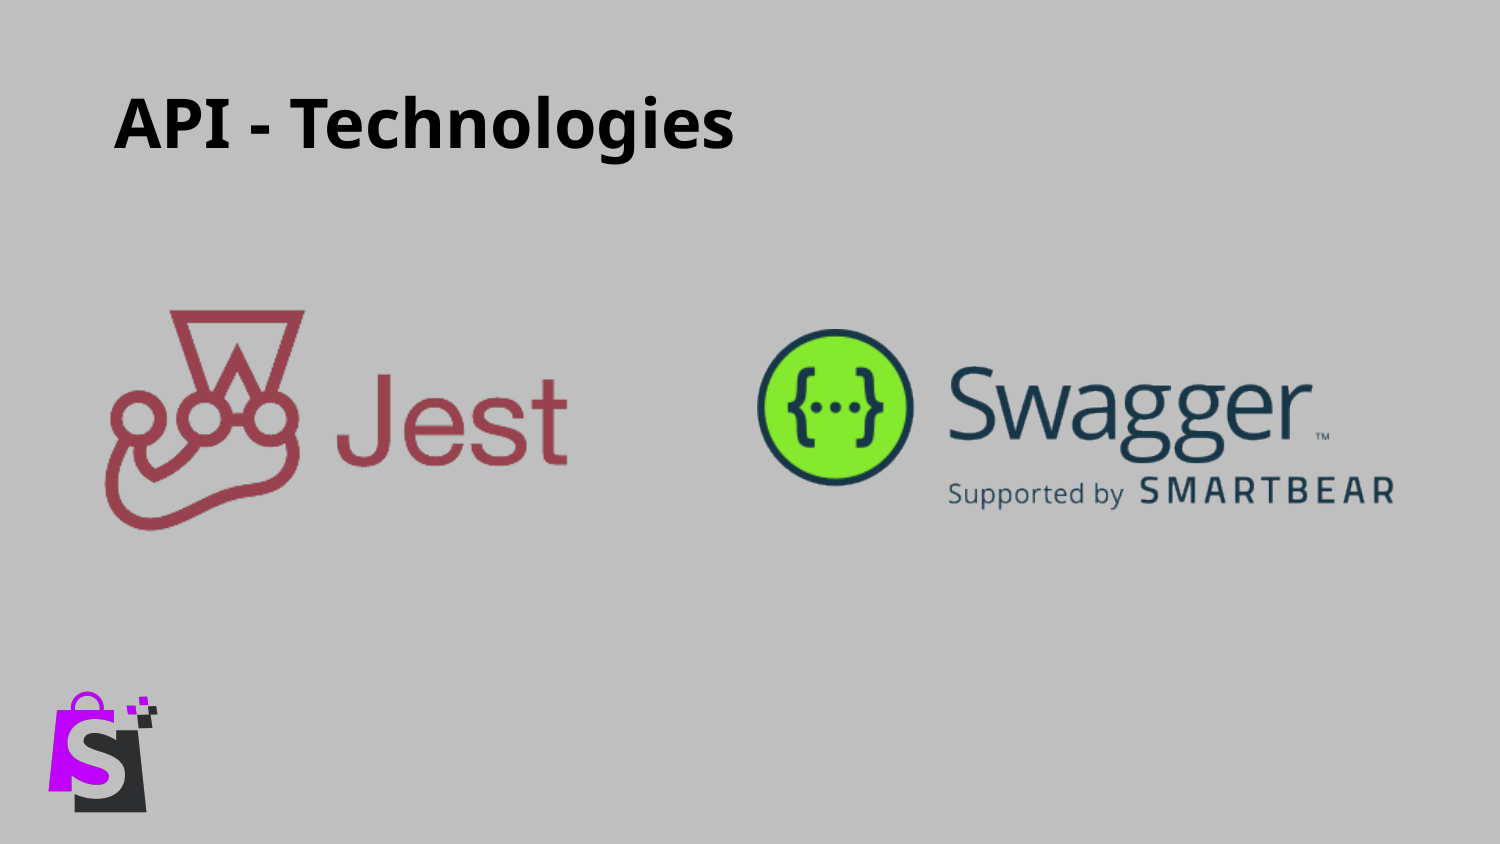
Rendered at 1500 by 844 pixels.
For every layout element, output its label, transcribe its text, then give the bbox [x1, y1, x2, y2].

picture [757, 329, 1398, 515]
picture [102, 187, 573, 657]
title API - Technologies [103, 44, 1397, 208]
picture [21, 670, 185, 835]
